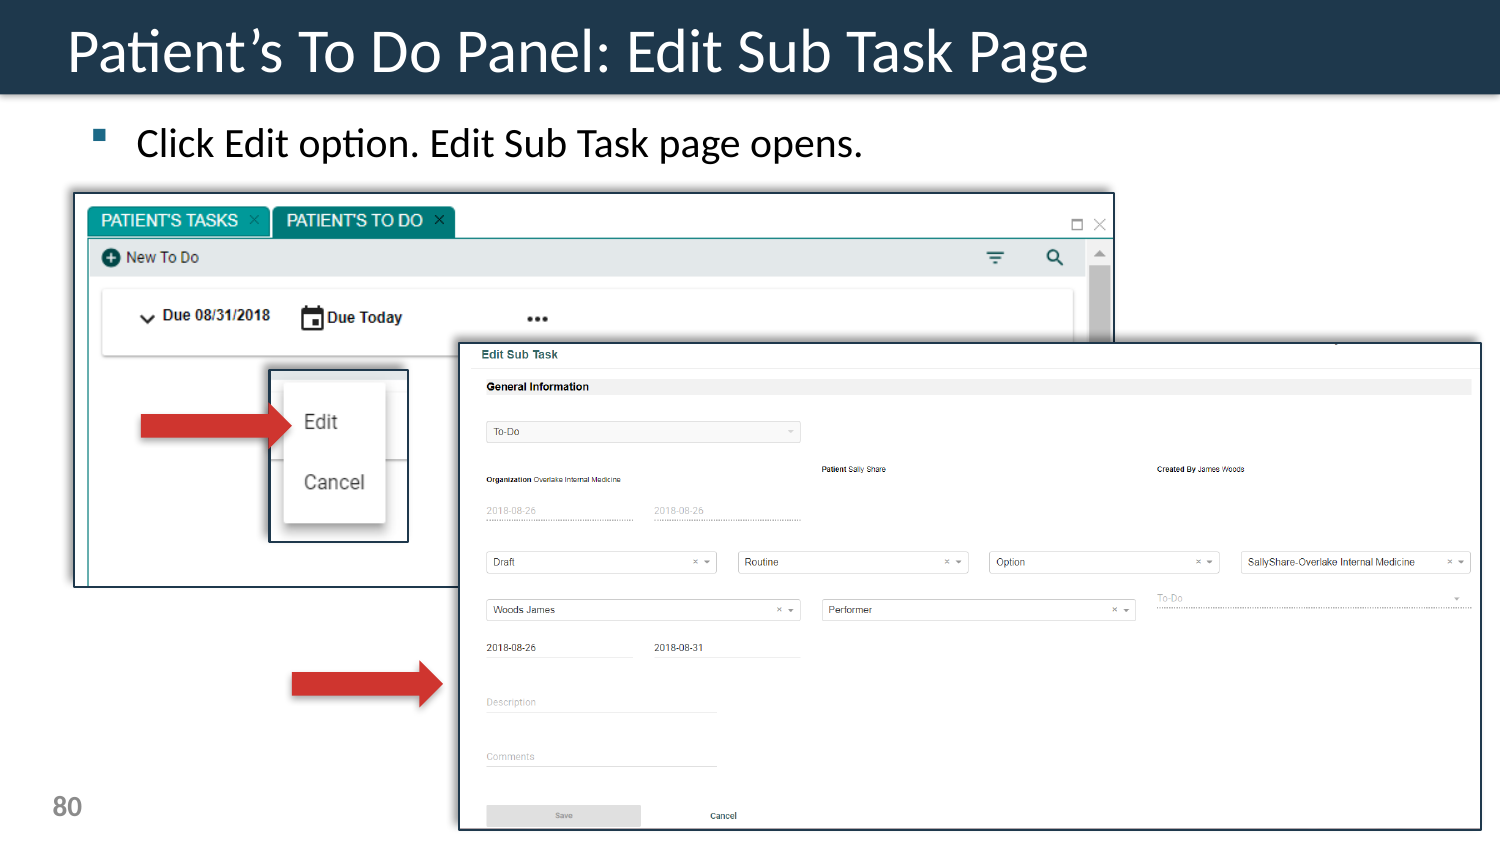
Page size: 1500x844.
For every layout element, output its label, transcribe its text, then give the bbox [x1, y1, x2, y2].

picture [74, 193, 1481, 830]
picture [1249, 831, 1425, 835]
title Patient’s To Do Panel: Edit Sub Task Page [52, 8, 1425, 86]
text_box Click Edit option. Edit Sub Task page opens. [74, 108, 1230, 174]
slide_number 80 [37, 782, 376, 827]
text_box [291, 659, 444, 709]
